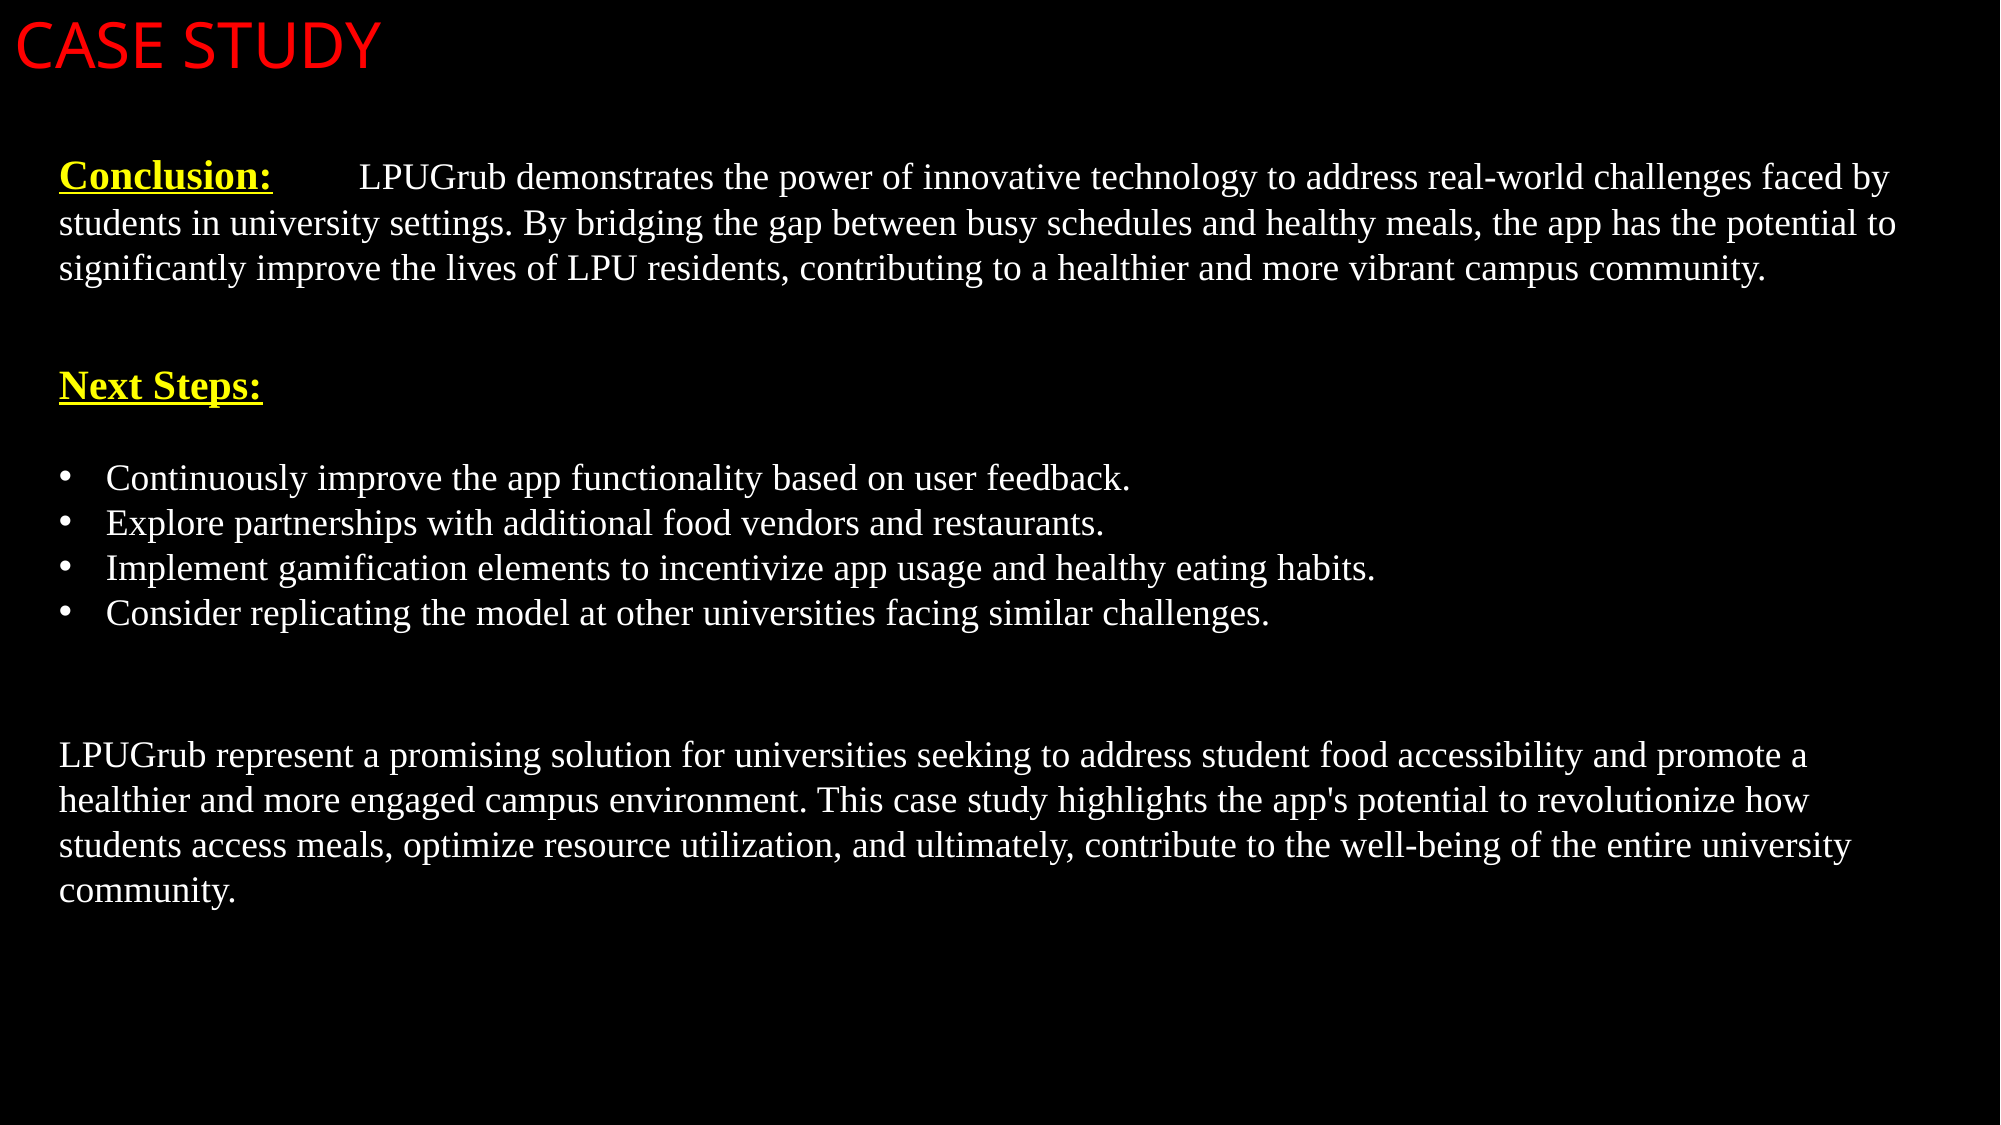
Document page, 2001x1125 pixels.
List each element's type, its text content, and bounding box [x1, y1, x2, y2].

text_box LPUGrub represent a promising solution for universities seeking to address student food accessibility and promote a healthier and more engaged campus environment. This case study highlights the app's potential to revolutionize how students access meals, optimize resource utilization, and ultimately, contribute to the well-being of the entire university community. [44, 723, 1956, 918]
text_box Conclusion: LPUGrub demonstrates the power of innovative technology to address real-world challenges faced by students in university settings. By bridging the gap between busy schedules and healthy meals, the app has the potential to significantly improve the lives of LPU residents, contributing to a healthier and more vibrant campus community. [44, 140, 1956, 296]
text_box Next Steps: Continuously improve the app functionality based on user feedback. Explore partnerships with additional food vendors and restaurants. Implement gamification elements to incentivize app usage and healthy eating habits. Consider replicating the model at other universities facing similar challenges. [44, 350, 1956, 641]
title Case Study [0, 0, 659, 89]
